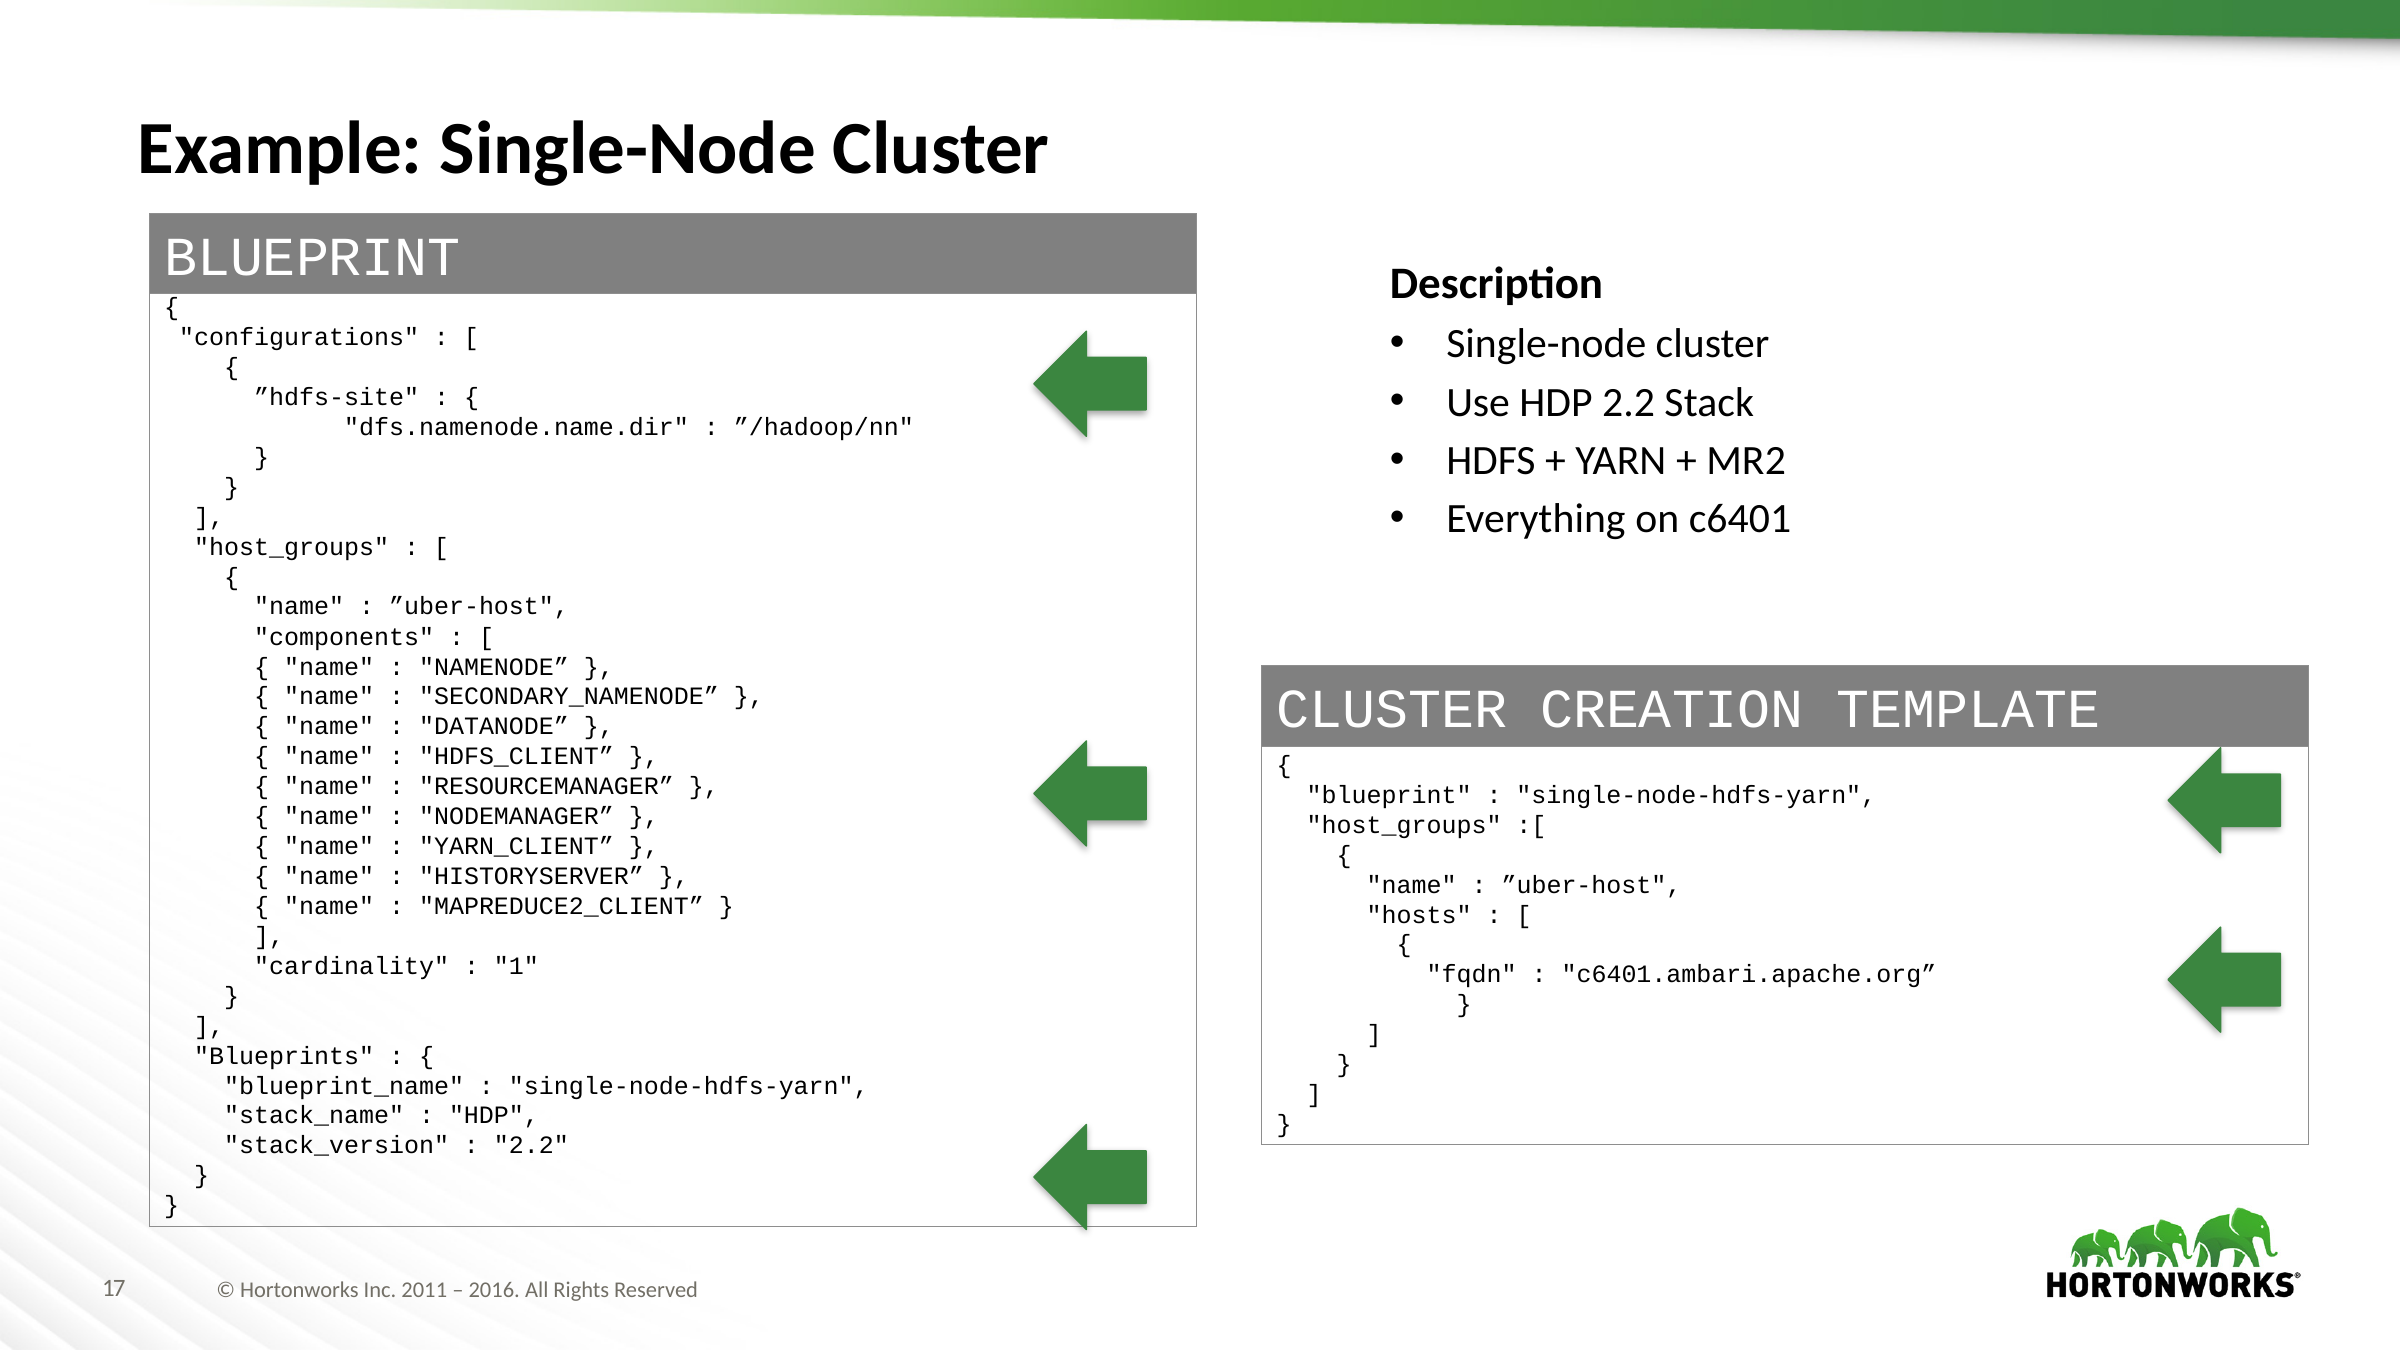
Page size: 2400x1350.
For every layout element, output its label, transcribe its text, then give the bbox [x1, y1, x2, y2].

text_box [2167, 747, 2282, 854]
text_box [1033, 330, 1147, 437]
text_box BLUEPRINT [149, 213, 1197, 294]
title Example: Single-Node Cluster [138, 50, 2298, 250]
text_box [1033, 740, 1147, 847]
text_box CLUSTER CREATION TEMPLATE [1261, 665, 2309, 747]
text_box { "blueprint" : "single-node-hdfs-yarn", "host_groups" :[ { "name" : ”uber-host", "hosts" : [ { "fqdn" : "c6401.ambari.apache.org” } ] } ] } [1261, 747, 2309, 1145]
picture [0, 0, 2400, 1350]
text_box [1033, 1123, 1147, 1231]
text_box [2167, 926, 2282, 1033]
text_box { "configurations" : [ { ”hdfs-site" : { "dfs.namenode.name.dir" : ”/hadoop/nn" } } ], "host_groups" : [ { "name" : ”uber-host", "components" : [ { "name" : "NAMENODE” }, { "name" : "SECONDARY_NAMENODE” }, { "name" : "DATANODE” }, { "name" : "HDFS_CLIENT” }, { "name" : "RESOURCEMANAGER” }, { "name" : "NODEMANAGER” }, { "name" : "YARN_CLIENT” }, { "name" : "HISTORYSERVER” }, { "name" : "MAPREDUCE2_CLIENT” } ], "cardinality" : "1" } ], "Blueprints" : { "blueprint_name" : "single-node-hdfs-yarn", "stack_name" : "HDP", "stack_version" : "2.2" } } [149, 294, 1197, 1227]
text_box Description Single-node cluster Use HDP 2.2 Stack HDFS + YARN + MR2 Everything on c6401 [1372, 244, 2309, 559]
